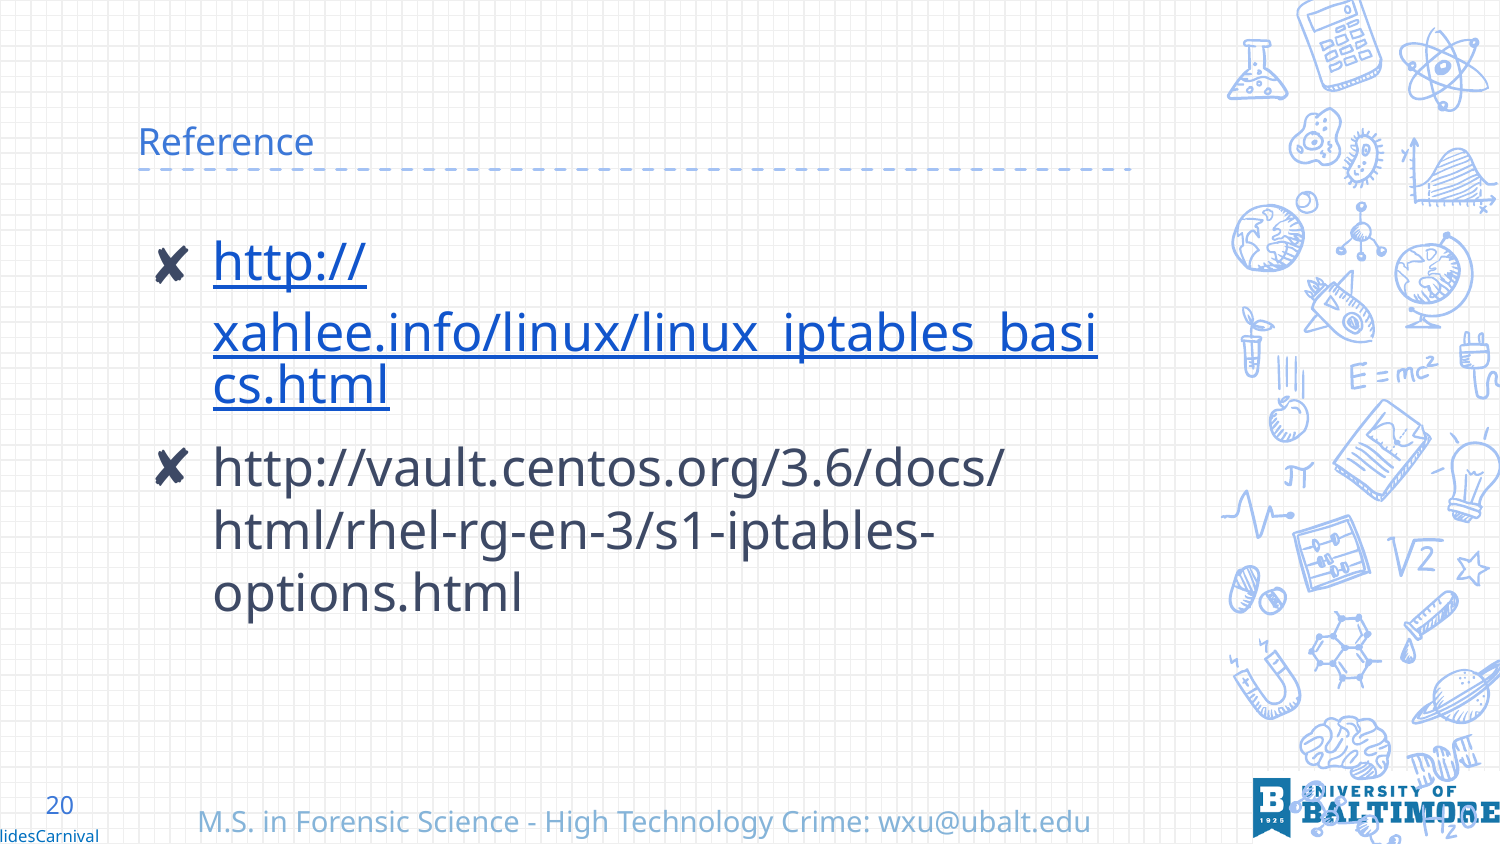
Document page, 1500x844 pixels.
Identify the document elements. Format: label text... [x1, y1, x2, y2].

list http://xahlee.info/linux/linux_iptables_basics.html http://vault.centos.org/3.6/docs/html/rhel-rg-en-3/s1-iptables-options.html [122, 213, 1130, 806]
slide_number 20 [14, 774, 105, 840]
picture [1365, 817, 1376, 833]
picture [1316, 786, 1321, 797]
picture [1253, 771, 1500, 844]
picture [1327, 813, 1336, 822]
title Reference [122, 36, 1130, 178]
